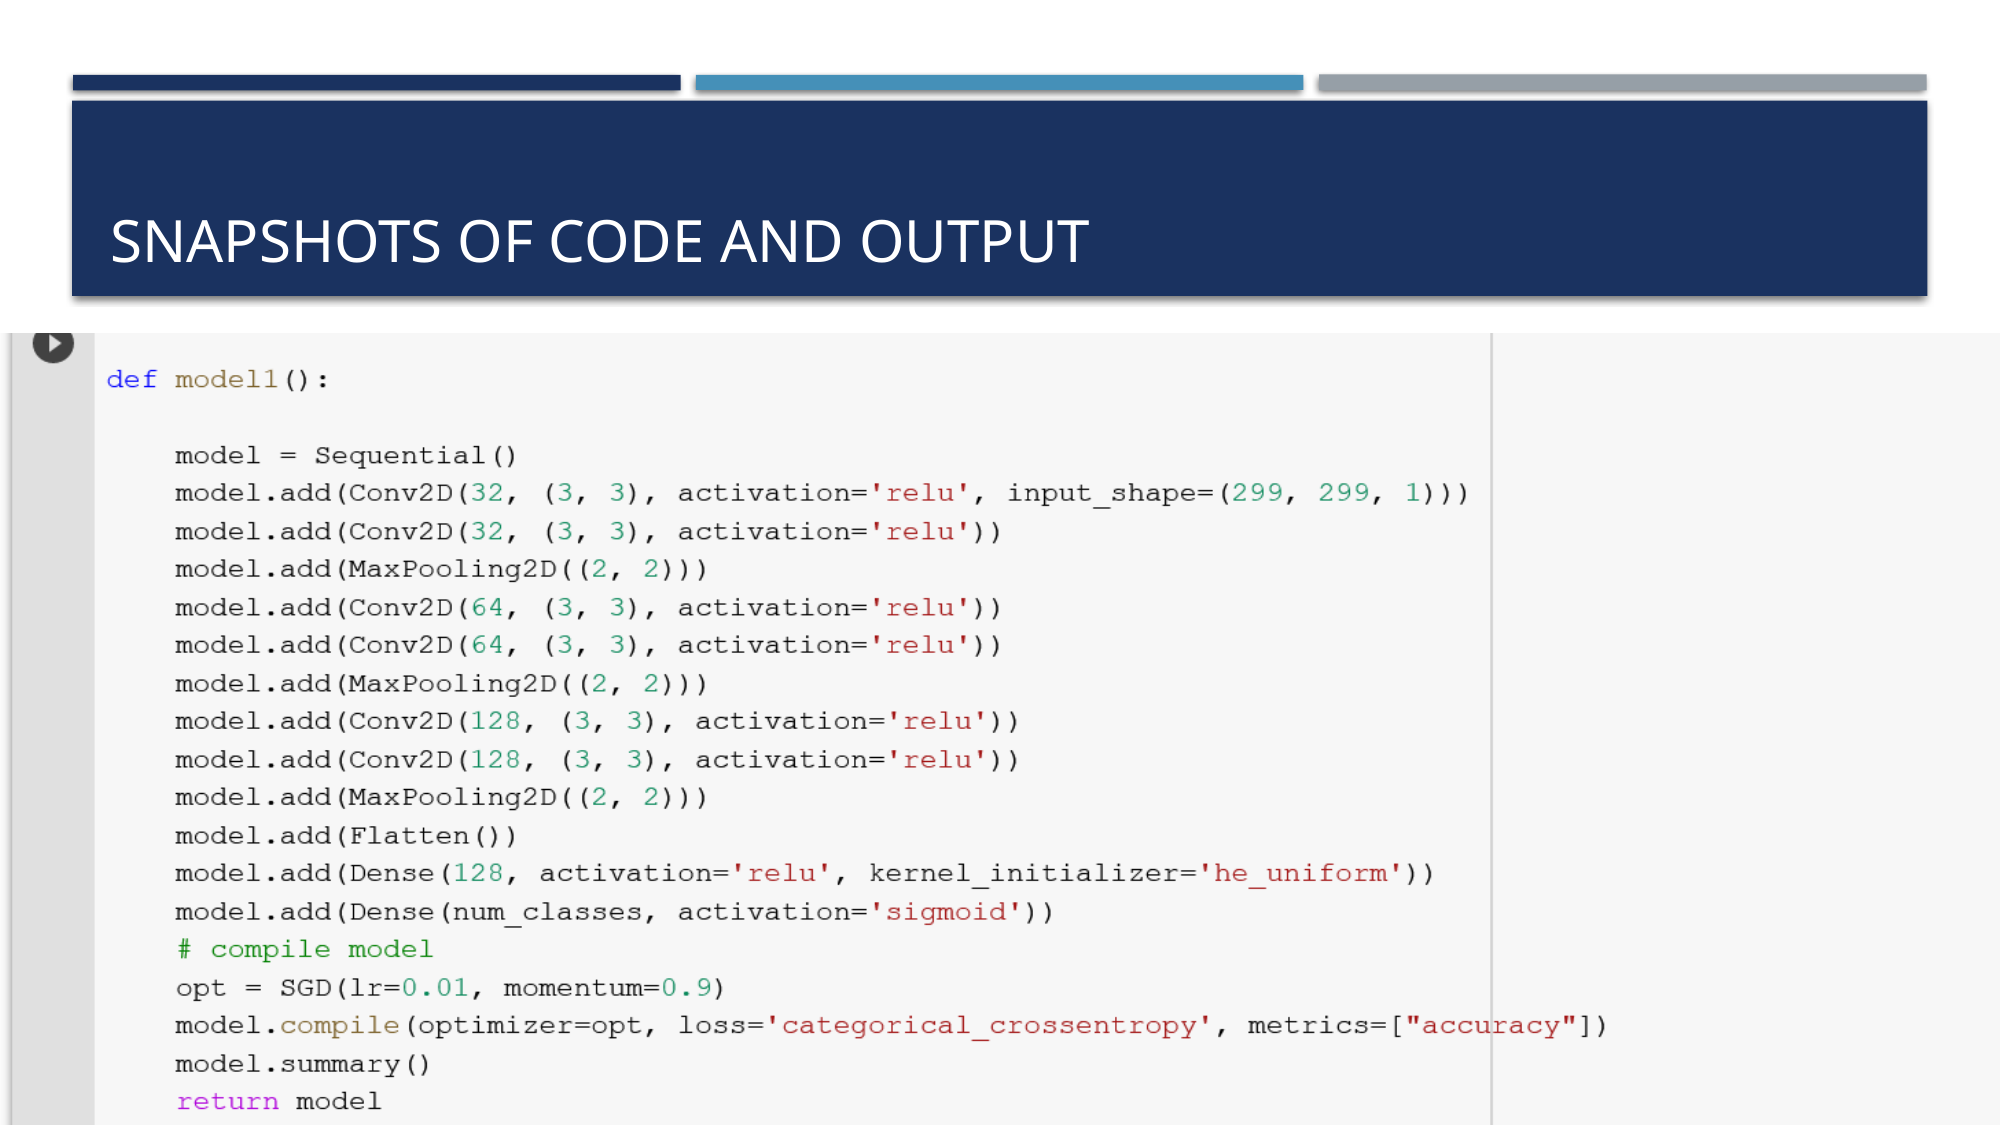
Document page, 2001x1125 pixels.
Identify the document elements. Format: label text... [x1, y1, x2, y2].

picture [0, 332, 2000, 1125]
title Snapshots of code and output [95, 115, 1905, 282]
